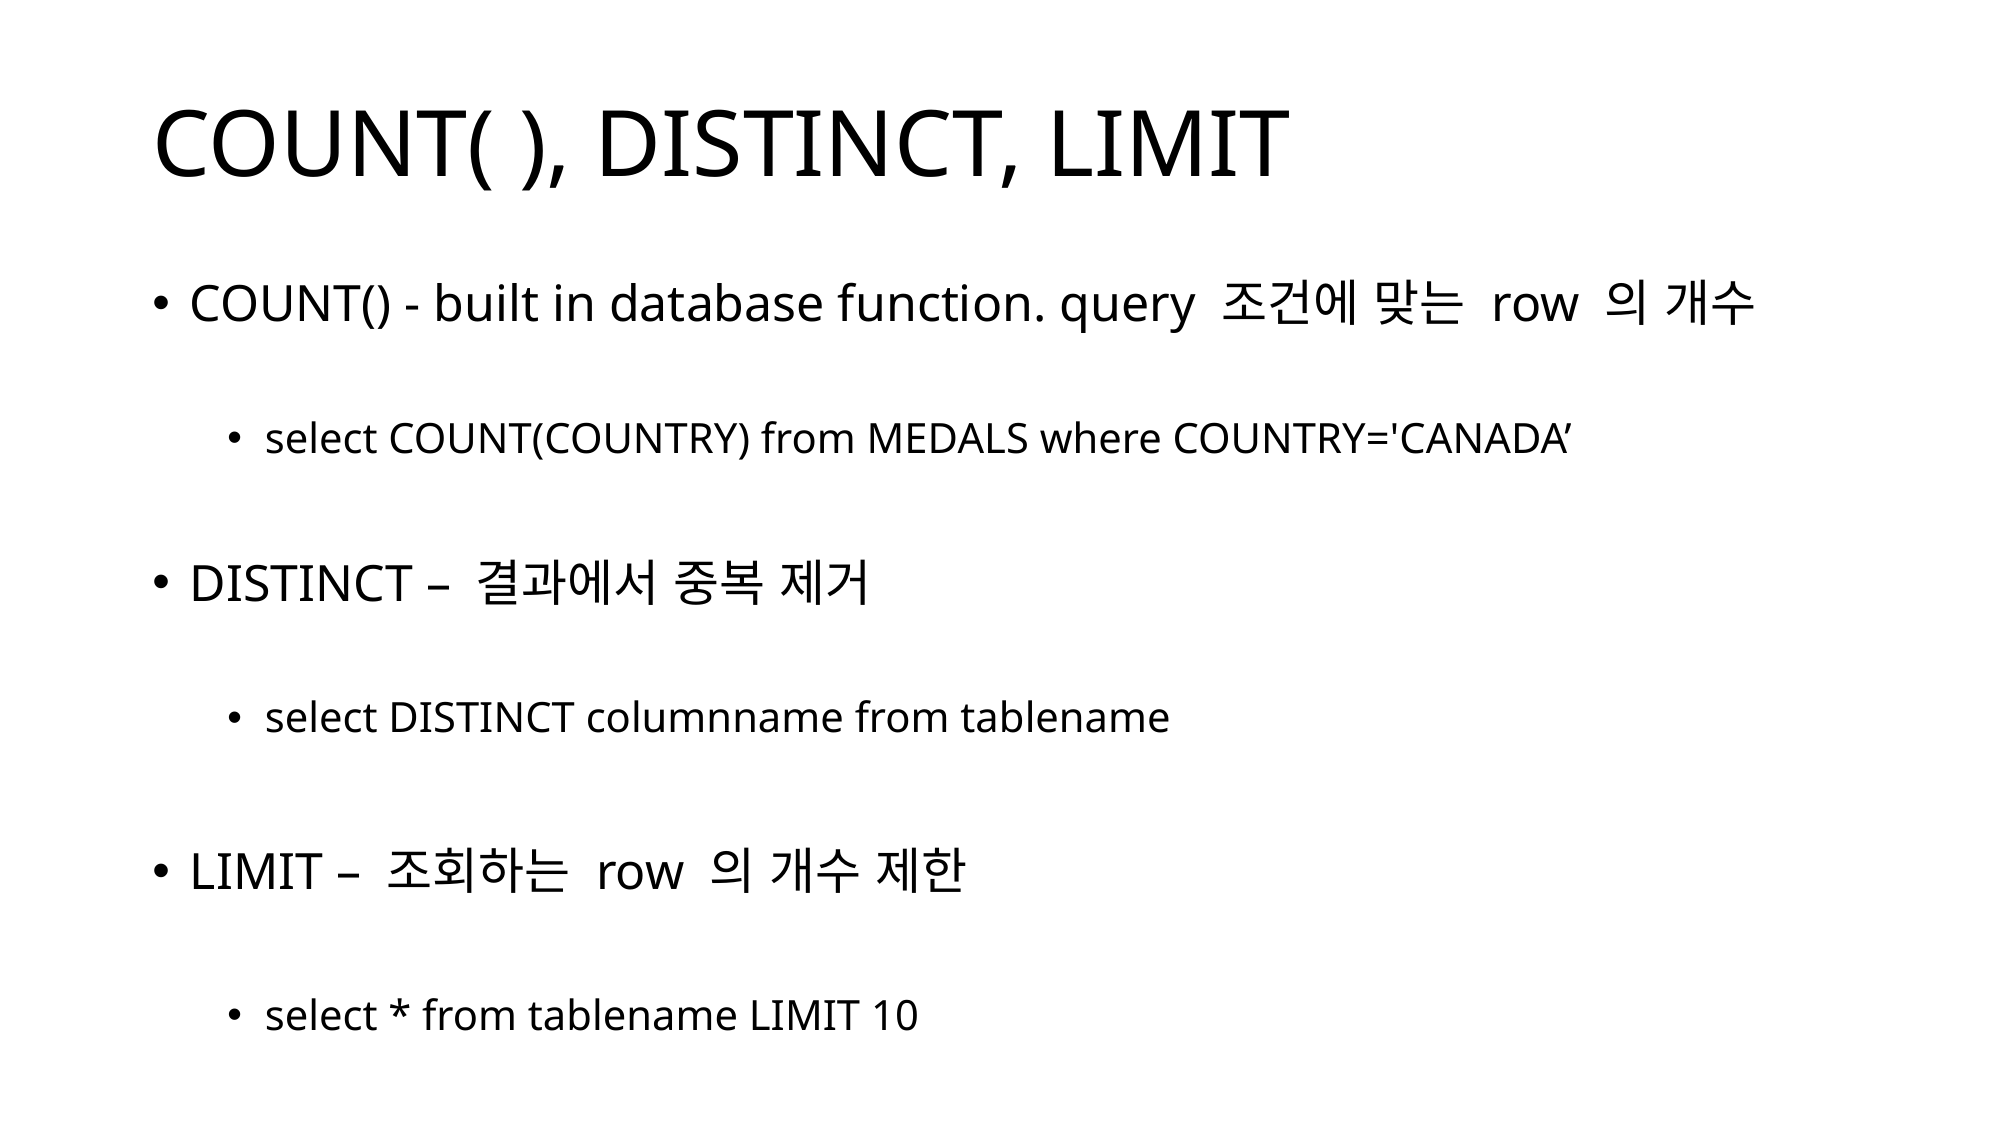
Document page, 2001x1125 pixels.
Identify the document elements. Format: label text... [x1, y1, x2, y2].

list COUNT() - built in database function. query 조건에 맞는 row 의 개수 select COUNT(COUNTRY) from MEDALS where COUNTRY='CANADA’ DISTINCT – 결과에서 중복 제거 select DISTINCT columnname from tablename LIMIT – 조회하는 row 의 개수 제한 select * from tablename LIMIT 10 [137, 270, 1863, 1066]
title COUNT( ), DISTINCT, LIMIT [137, 59, 1863, 234]
